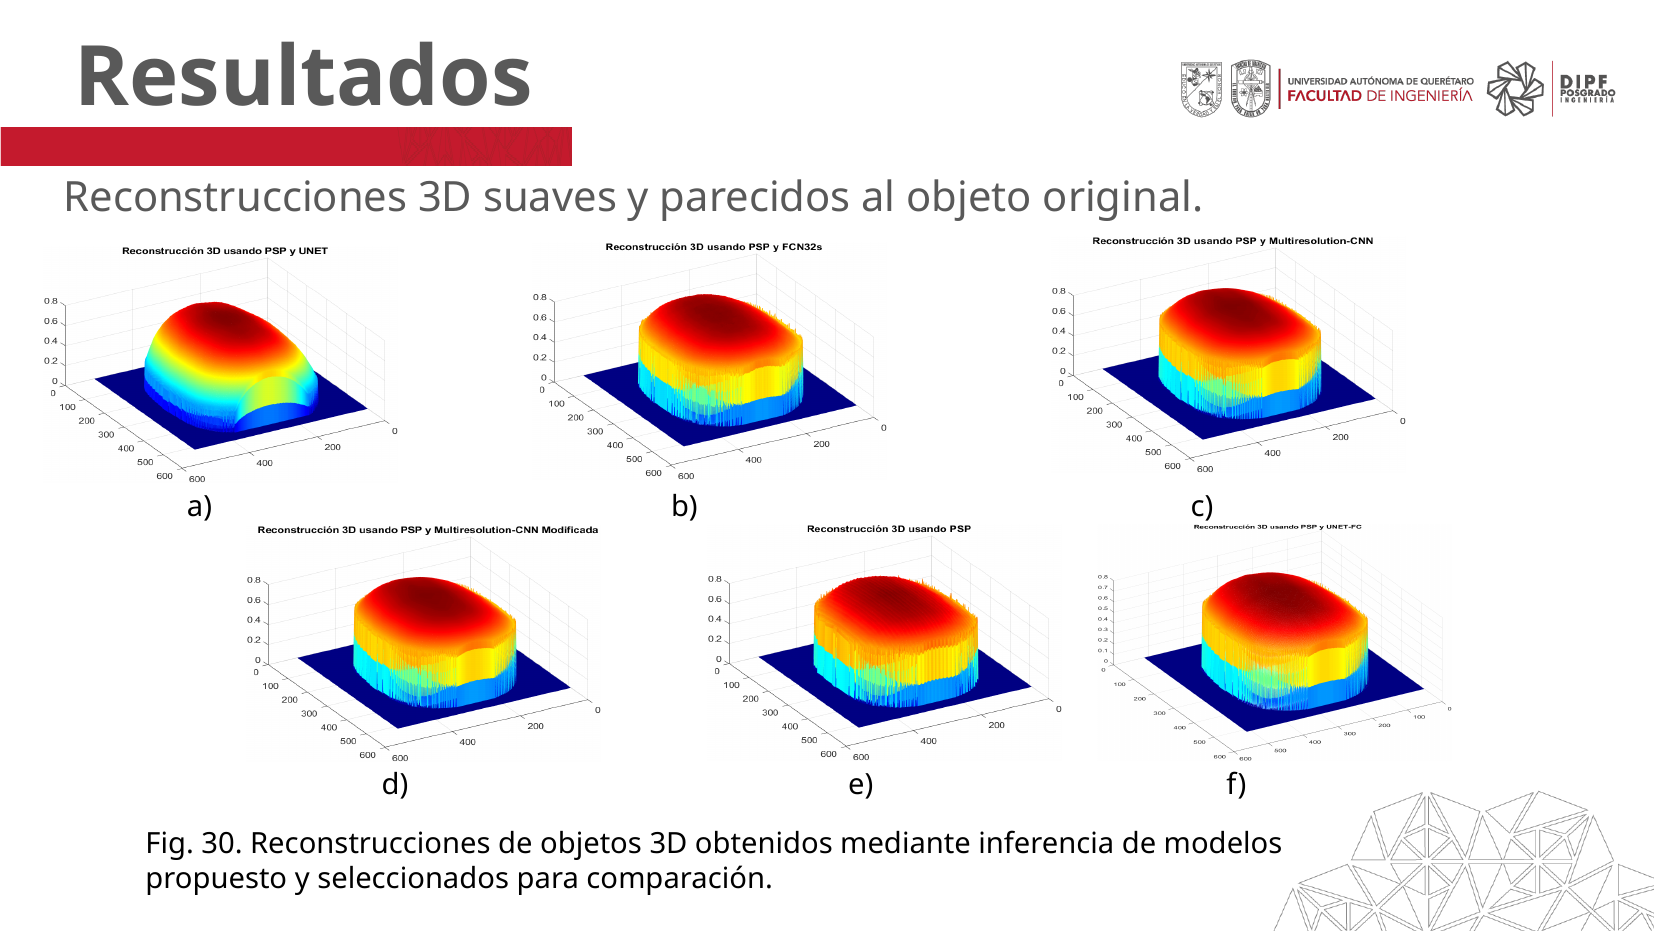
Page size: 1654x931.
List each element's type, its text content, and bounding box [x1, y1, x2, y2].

picture [1050, 235, 1406, 473]
picture [707, 524, 1062, 761]
text_box Fig. 30. Reconstrucciones de objetos 3D obtenidos mediante inferencia de modelos propuesto y seleccionados para comparación. [130, 817, 1252, 891]
picture [42, 246, 398, 484]
picture [531, 242, 887, 480]
picture [1176, 54, 1620, 133]
text_box f) [1211, 768, 1310, 808]
picture [245, 525, 601, 762]
text_box a) [172, 492, 270, 530]
picture [1096, 524, 1452, 761]
text_box Reconstrucciones 3D suaves y parecidos al objeto original. [48, 162, 1612, 227]
text_box Resultados [54, 11, 572, 127]
text_box c) [1175, 482, 1274, 522]
text_box e) [833, 768, 932, 808]
text_box d) [366, 769, 465, 808]
picture [1257, 781, 1654, 931]
picture [0, 127, 572, 167]
text_box b) [656, 487, 754, 530]
